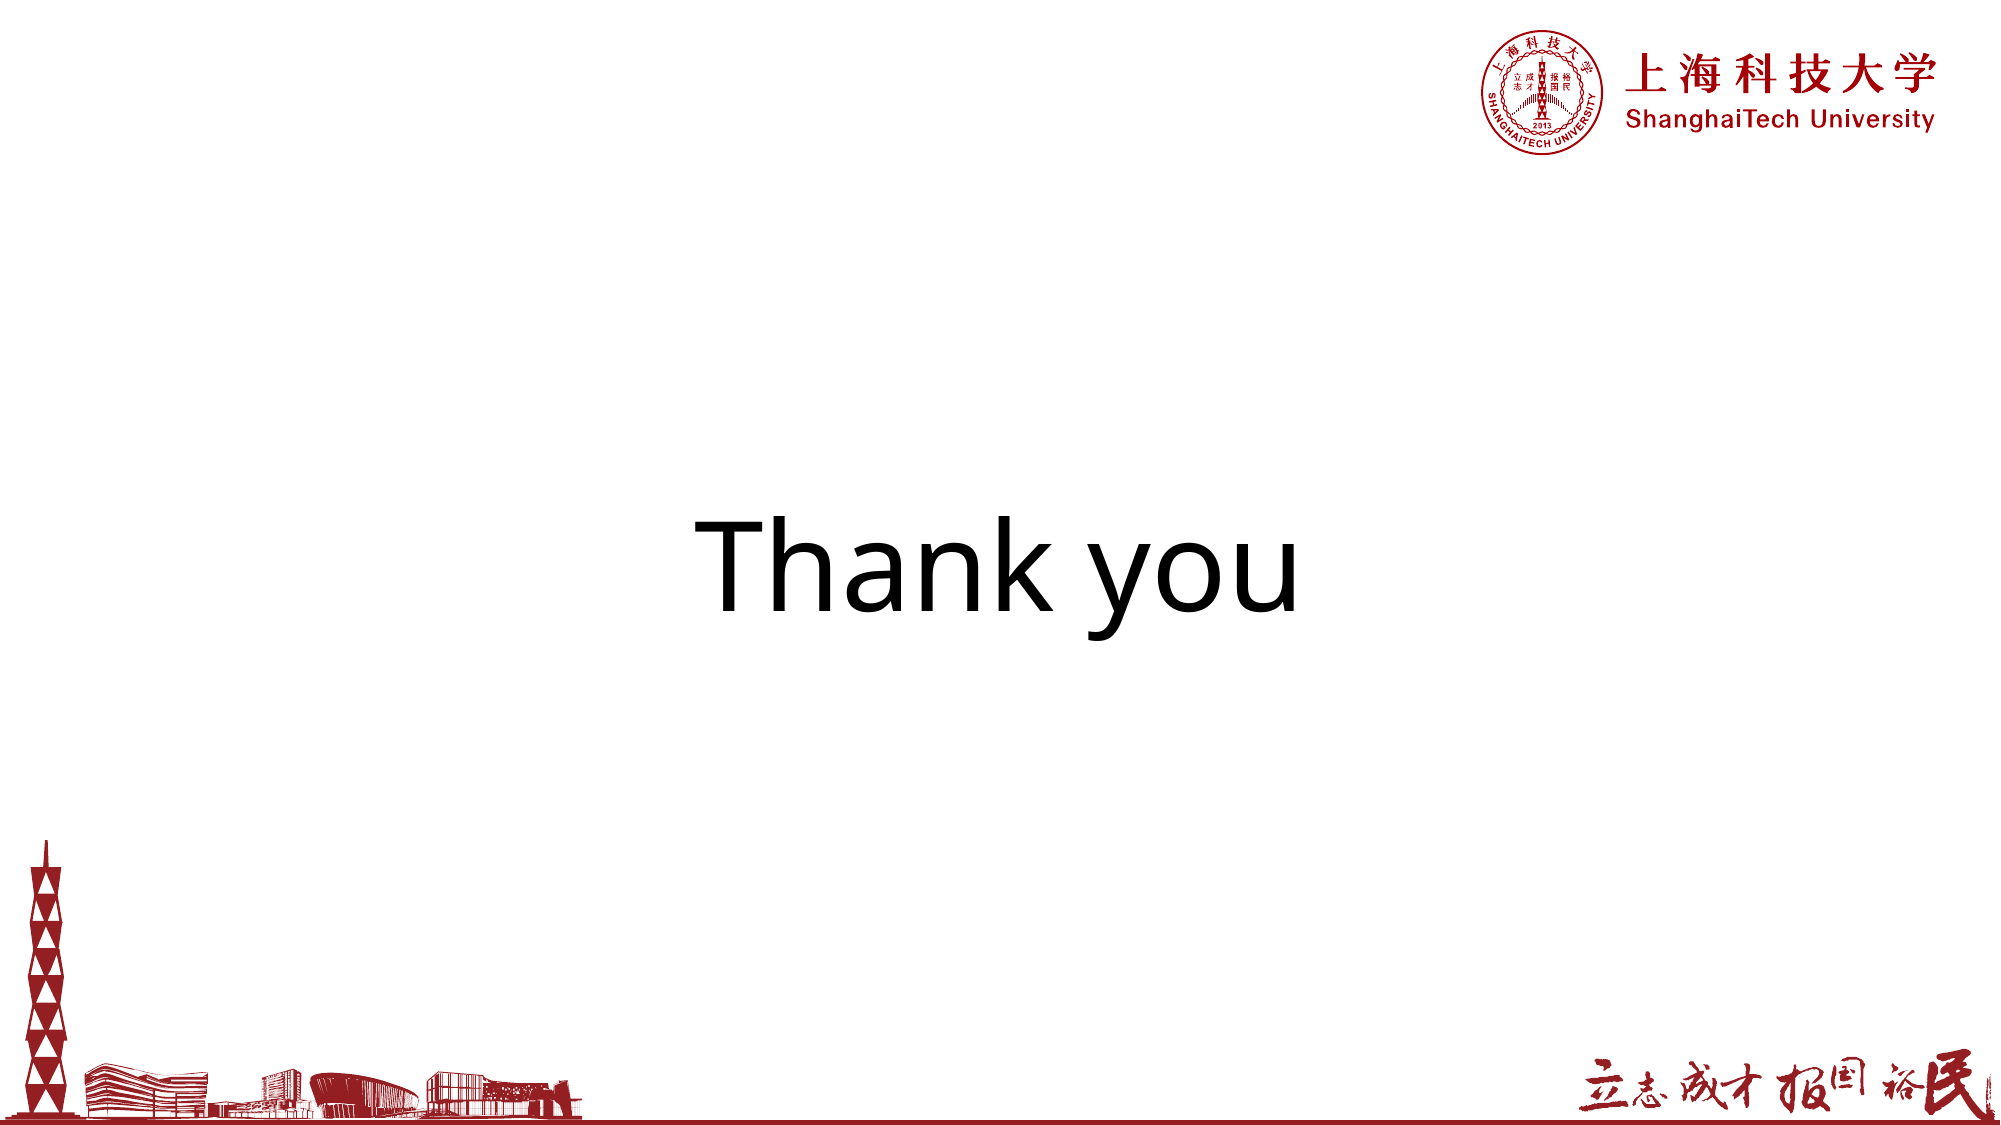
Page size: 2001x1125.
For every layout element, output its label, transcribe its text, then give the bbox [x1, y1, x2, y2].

text_box Thank you [679, 479, 1320, 644]
